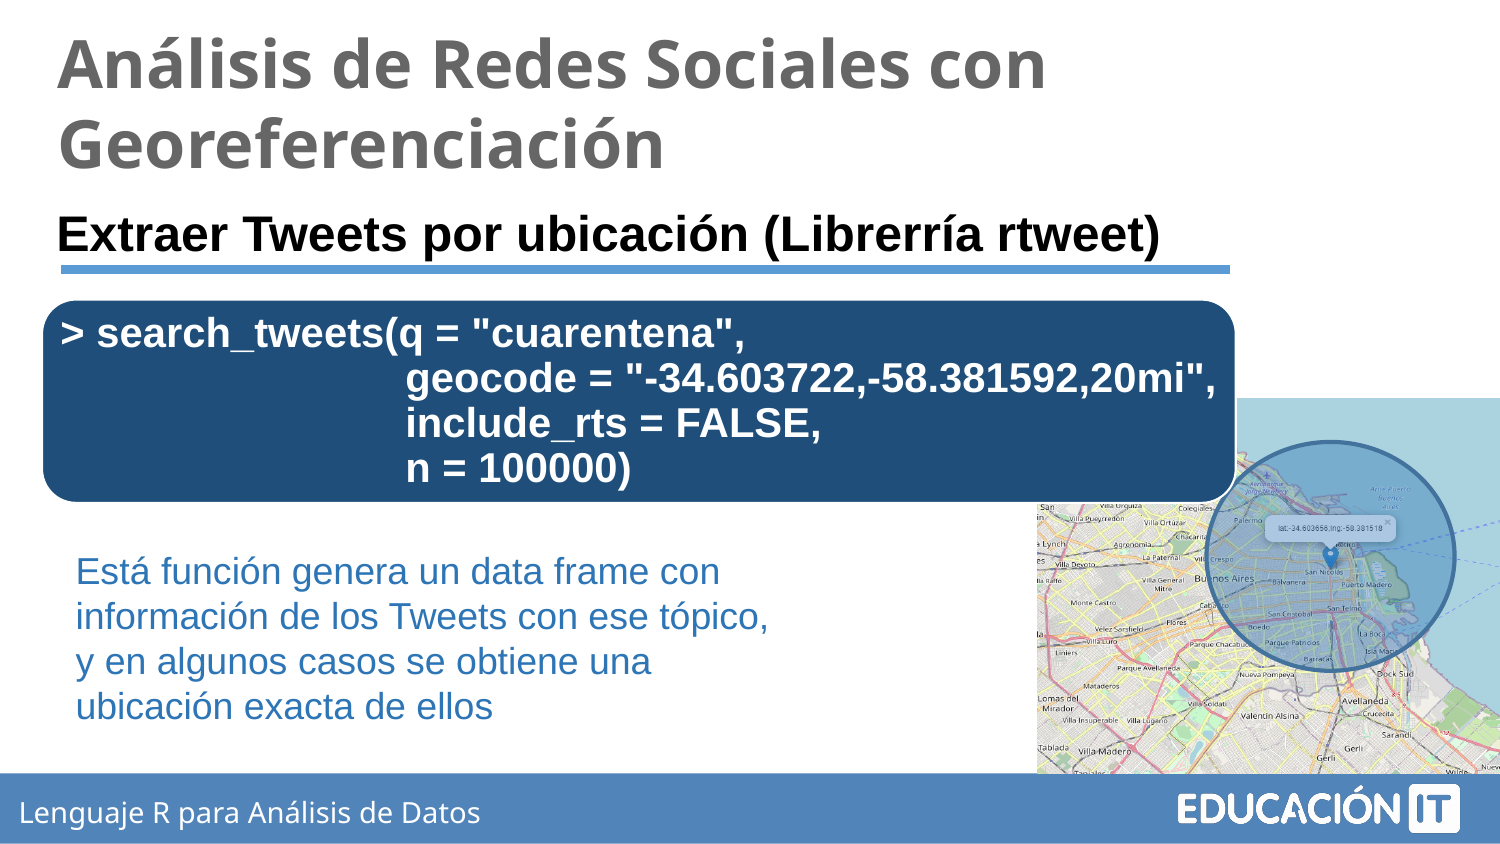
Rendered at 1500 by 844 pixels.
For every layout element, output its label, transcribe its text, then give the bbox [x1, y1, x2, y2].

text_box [1037, 398, 1500, 774]
picture [1175, 778, 1463, 839]
text_box Análisis de Redes Sociales con Georeferenciación [42, 63, 1403, 141]
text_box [41, 299, 1236, 504]
text_box Está función genera un data frame con información de los Tweets con ese tópico, y en algunos casos se obtiene una ubicación exacta de ellos [60, 539, 787, 735]
text_box Extraer Tweets por ubicación (Librerría rtweet) [41, 193, 1197, 269]
